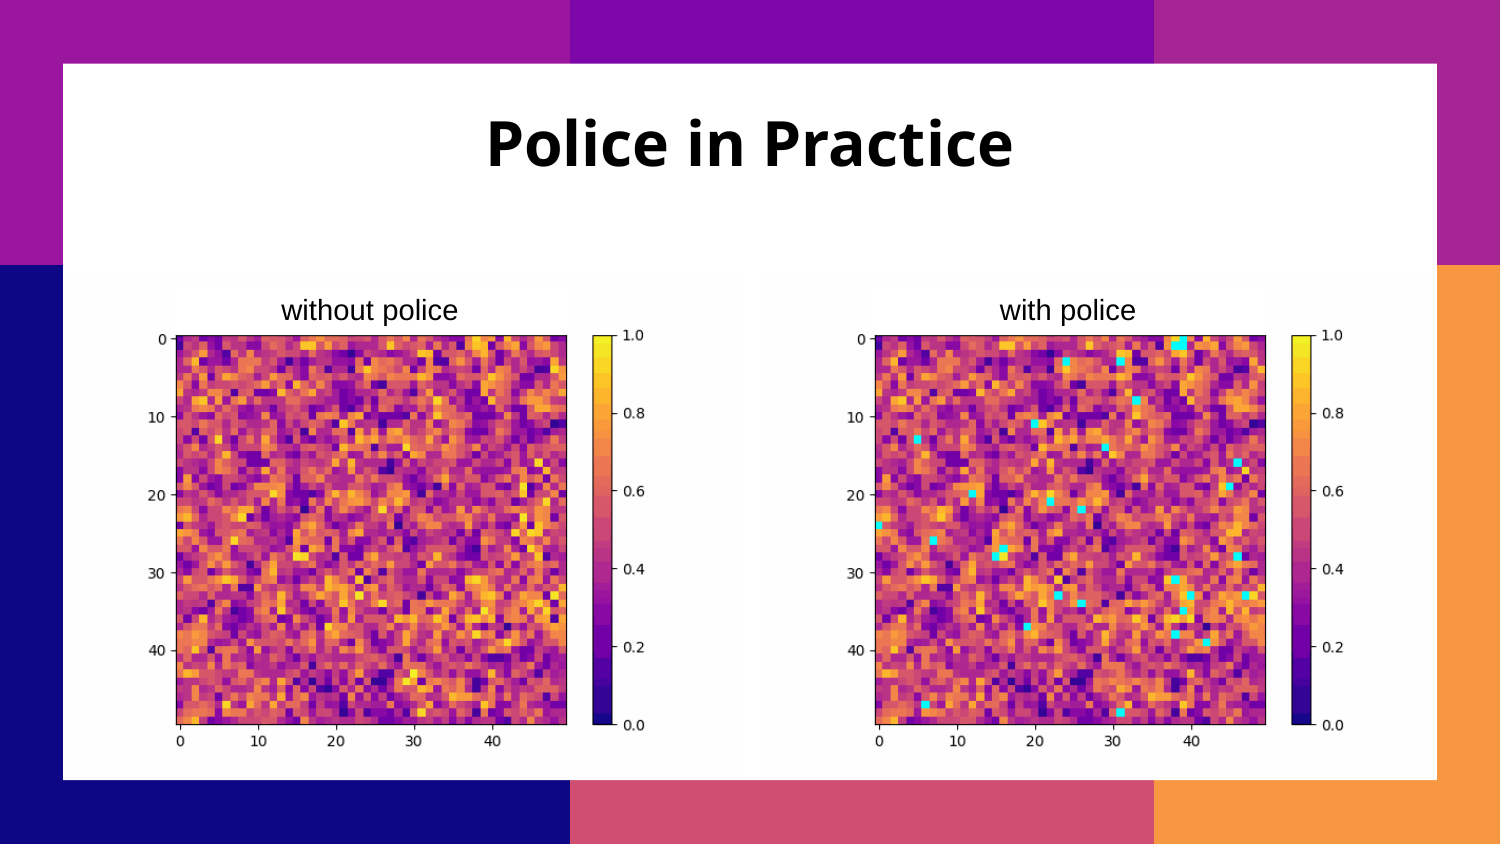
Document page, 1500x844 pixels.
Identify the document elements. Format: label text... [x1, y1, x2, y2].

picture [762, 273, 1438, 781]
text_box [0, 0, 570, 266]
text_box [0, 266, 570, 844]
text_box [1155, 266, 1500, 844]
text_box [63, 63, 1437, 781]
text_box Police in Practice [100, 89, 1400, 225]
text_box [570, 781, 1155, 844]
text_box [570, 0, 1155, 63]
text_box [1155, 0, 1500, 266]
picture [62, 273, 738, 781]
